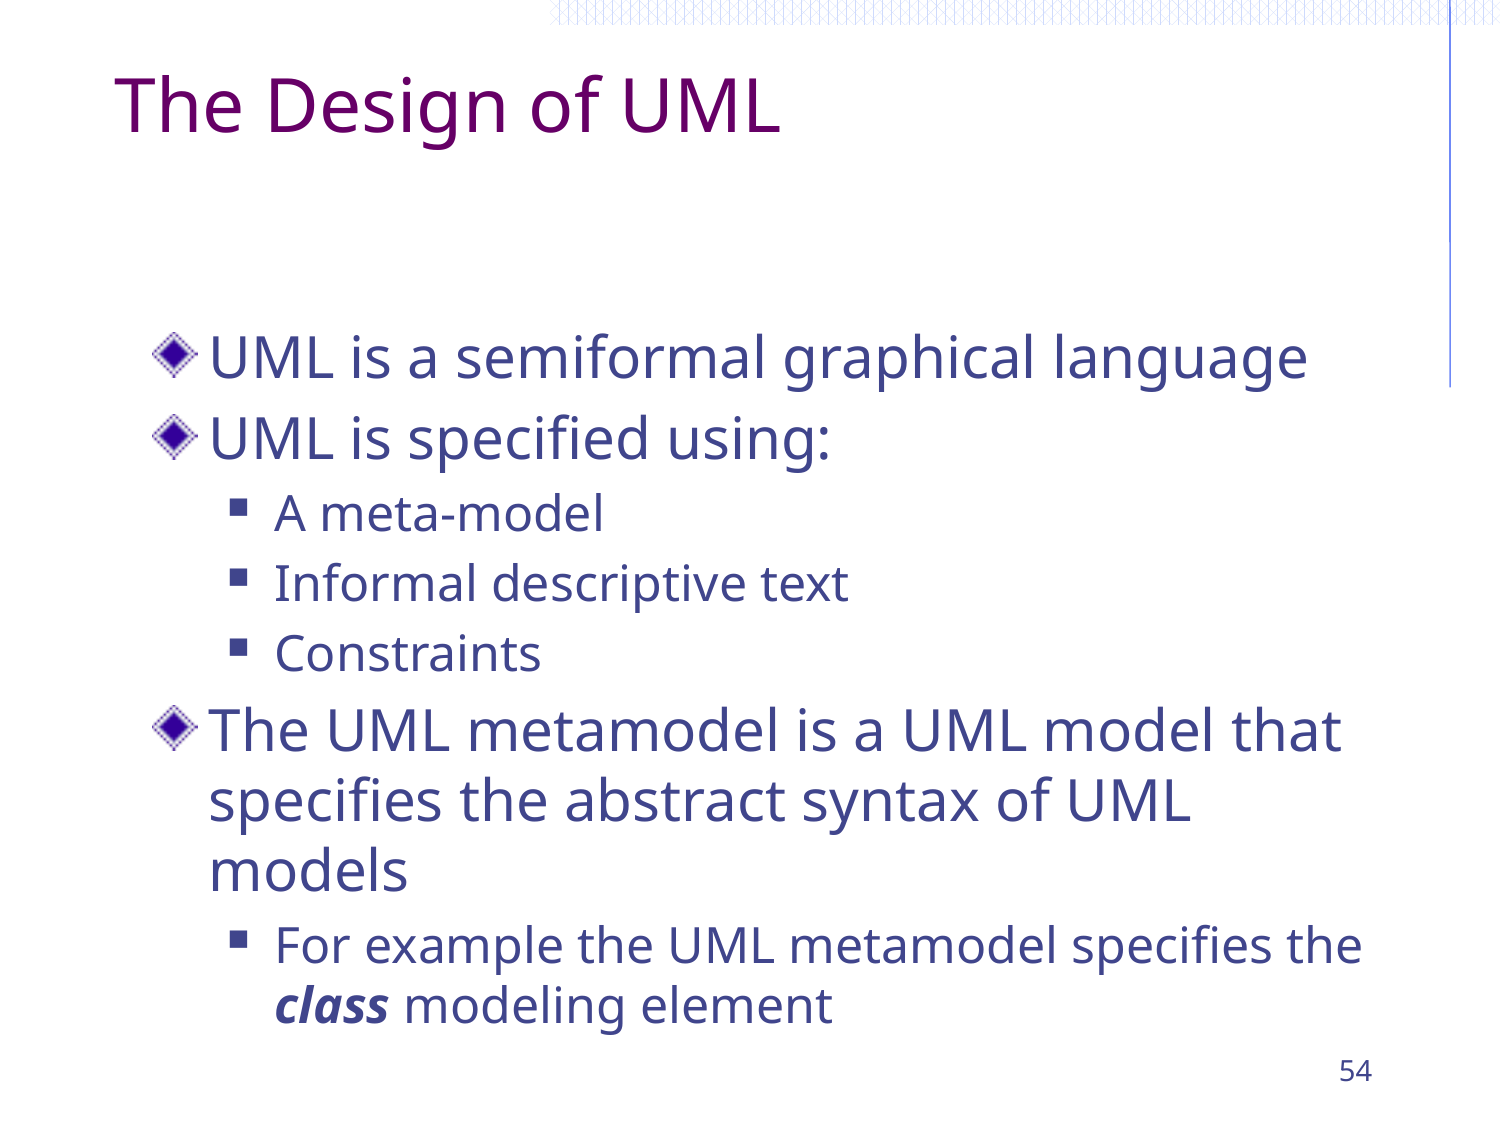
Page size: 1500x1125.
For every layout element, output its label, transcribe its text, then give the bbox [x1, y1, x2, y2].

title The Design of UML [99, 50, 1375, 238]
list UML is a semiformal graphical language UML is specified using: A meta-model Informal descriptive text Constraints The UML metamodel is a UML model that specifies the abstract syntax of UML models For example the UML metamodel specifies the class modeling element [137, 312, 1413, 988]
slide_number 54 [1074, 1025, 1388, 1100]
picture [152, 705, 198, 751]
picture [152, 332, 198, 378]
picture [152, 414, 198, 460]
